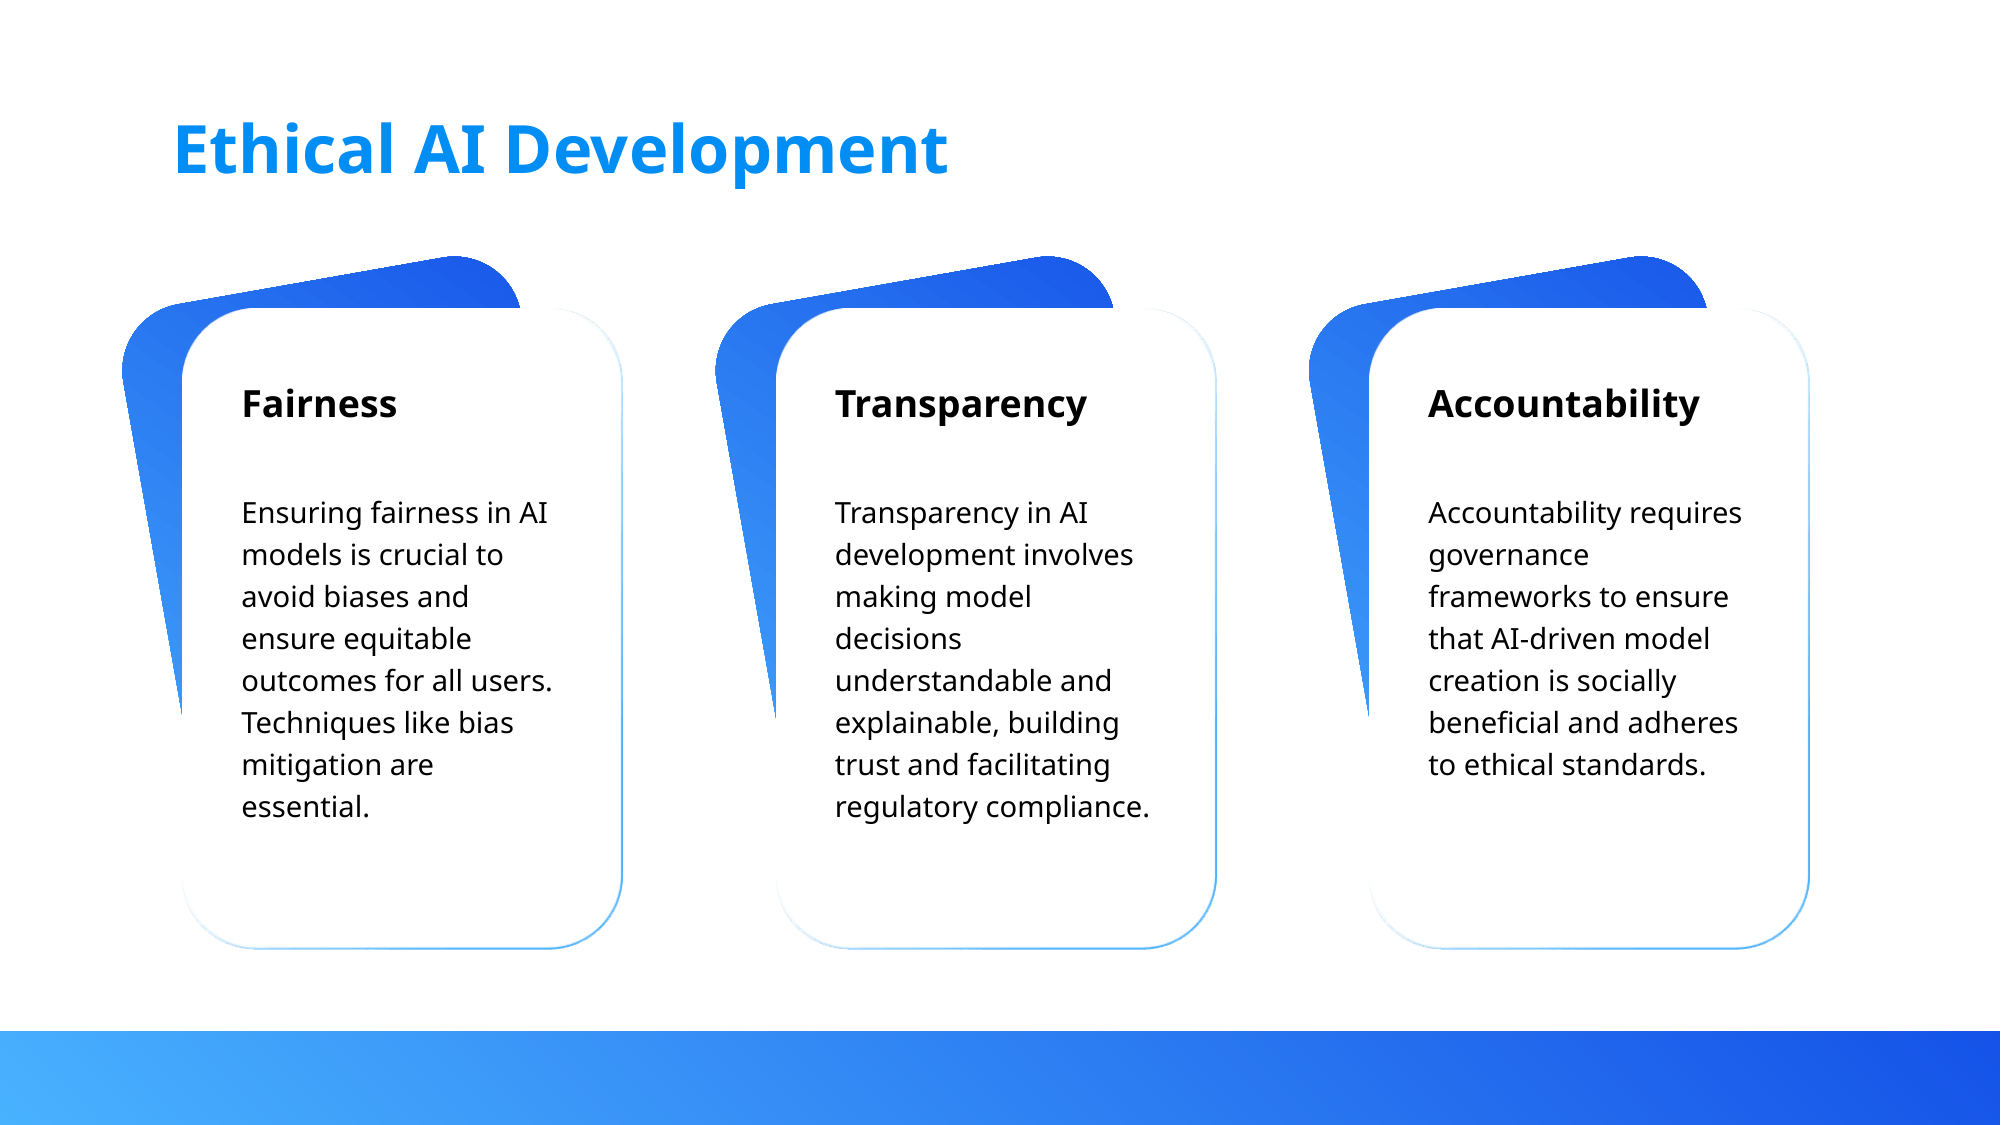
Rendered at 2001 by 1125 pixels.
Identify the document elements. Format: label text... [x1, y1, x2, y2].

picture [182, 308, 623, 951]
text_box [0, 1031, 2000, 1125]
text_box [705, 246, 1114, 718]
text_box Ethical AI Development [157, 98, 1765, 194]
picture [1369, 308, 1810, 951]
text_box [111, 246, 520, 715]
picture [776, 308, 1217, 951]
text_box [1298, 246, 1707, 717]
